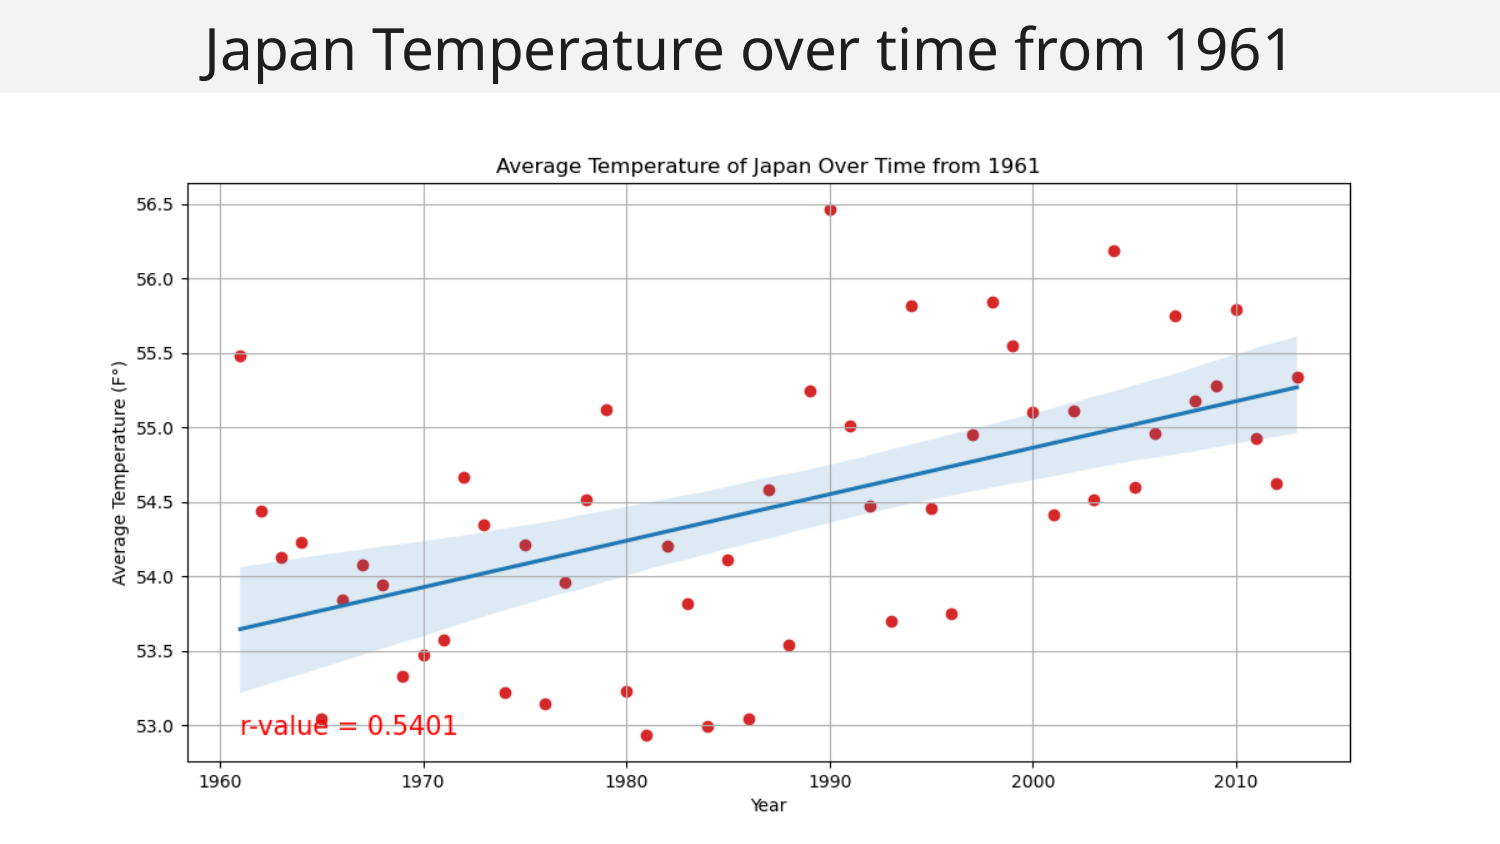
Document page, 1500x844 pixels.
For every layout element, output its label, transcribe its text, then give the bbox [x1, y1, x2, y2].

title Japan Temperature over time from 1961 [51, 0, 1449, 92]
picture [0, 93, 1500, 844]
